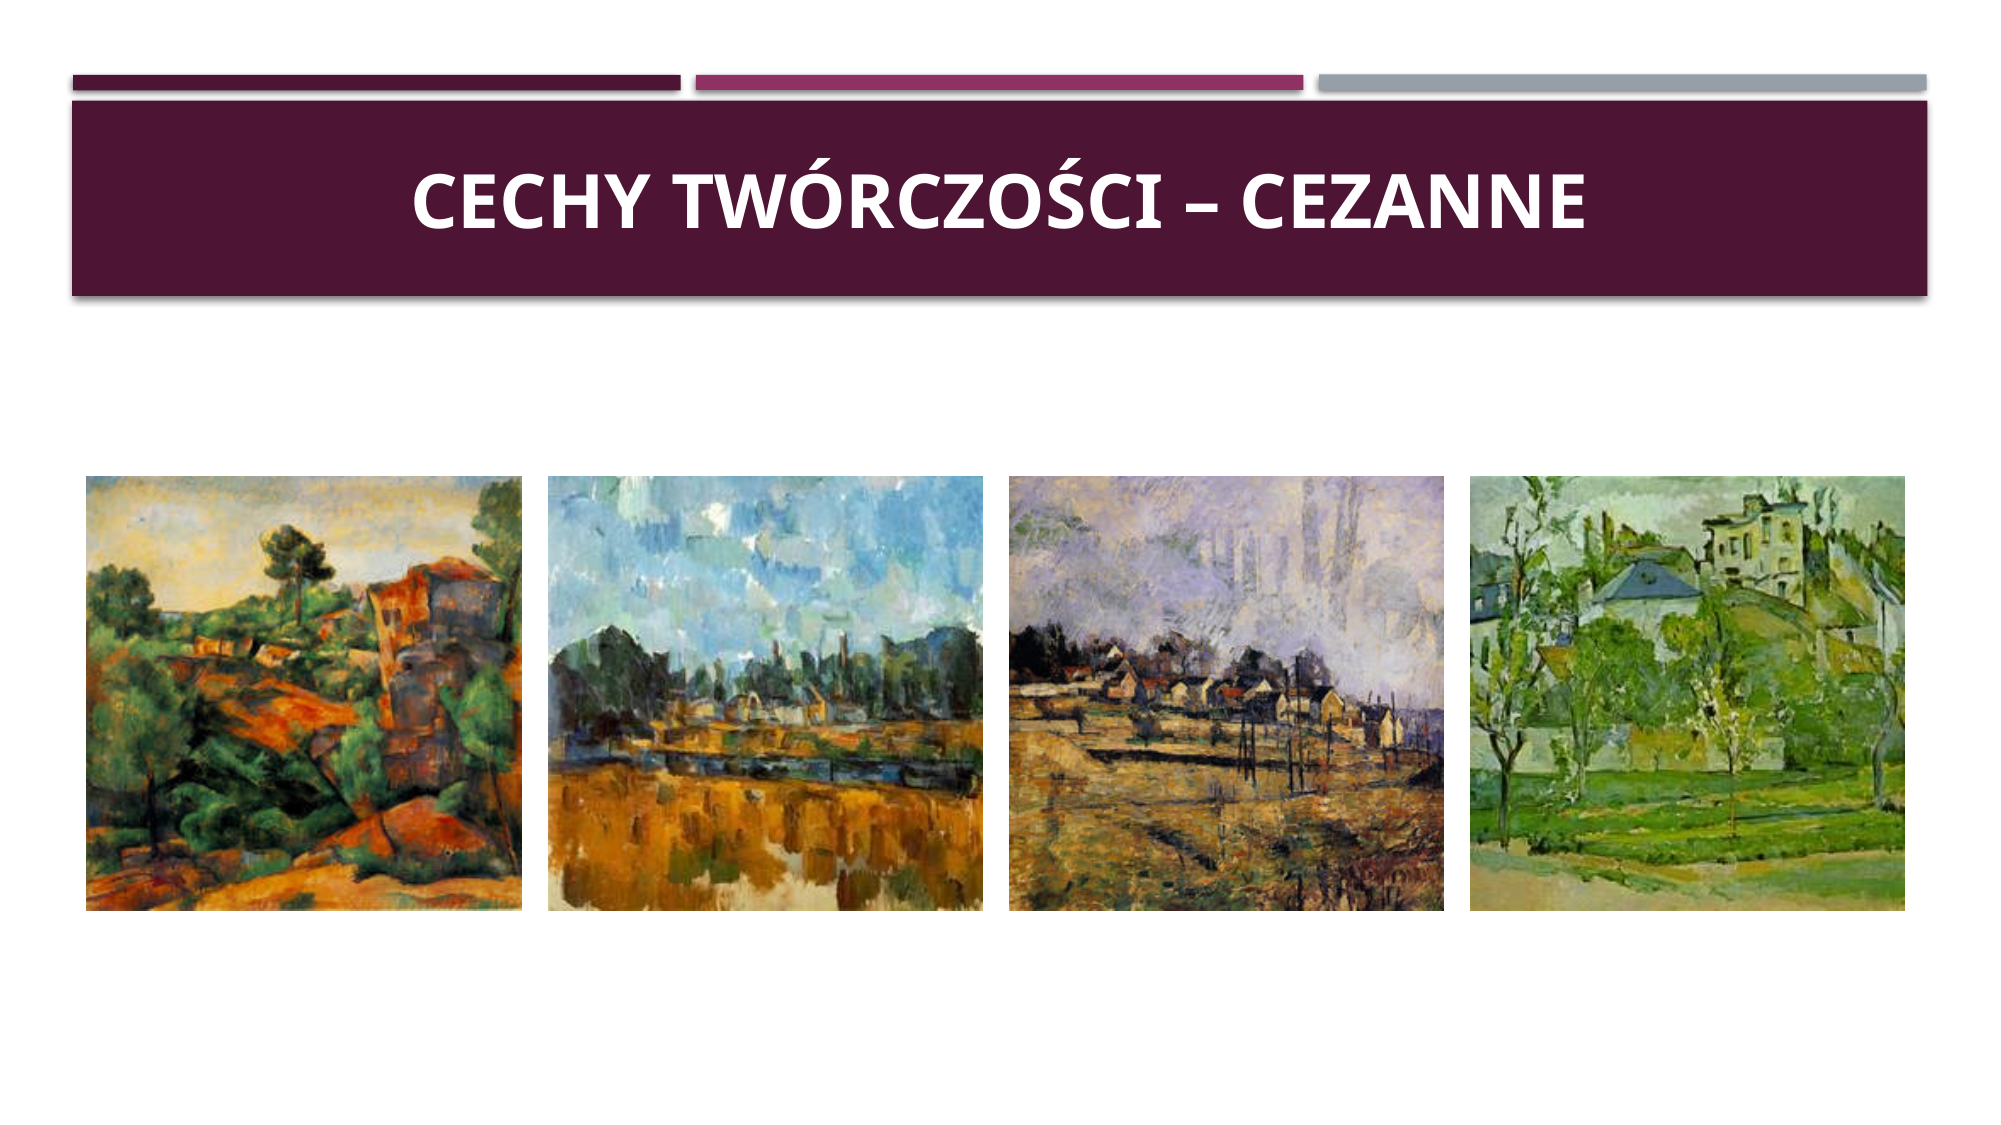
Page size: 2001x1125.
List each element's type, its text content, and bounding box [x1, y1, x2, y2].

picture [547, 475, 983, 912]
picture [1008, 475, 1444, 912]
picture [86, 475, 522, 912]
title Cechy twórczości – cezanne [95, 115, 1905, 282]
picture [1469, 475, 1906, 912]
